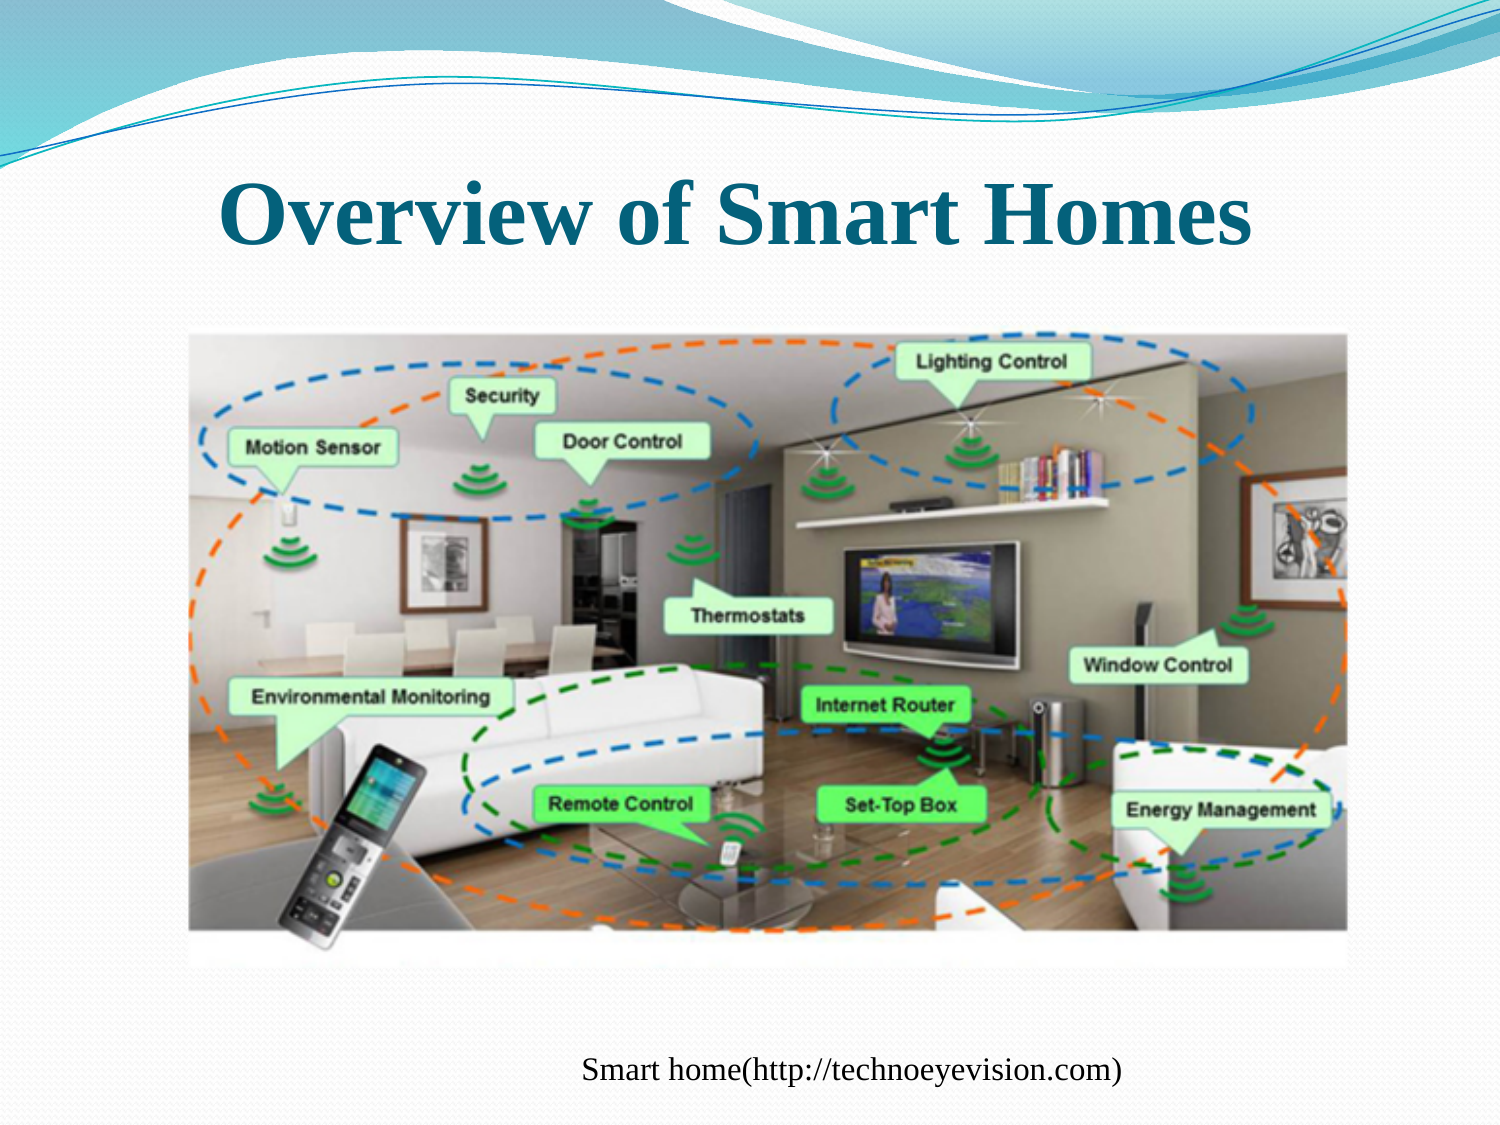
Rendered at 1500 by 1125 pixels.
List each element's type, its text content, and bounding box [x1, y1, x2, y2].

picture [187, 324, 1351, 971]
title Overview of Smart Homes [125, 75, 1475, 263]
title Physical Layer For Cognitive M2M [180, 325, 1313, 981]
list Smart home(http://technoeyevision.com) [50, 317, 1313, 1100]
